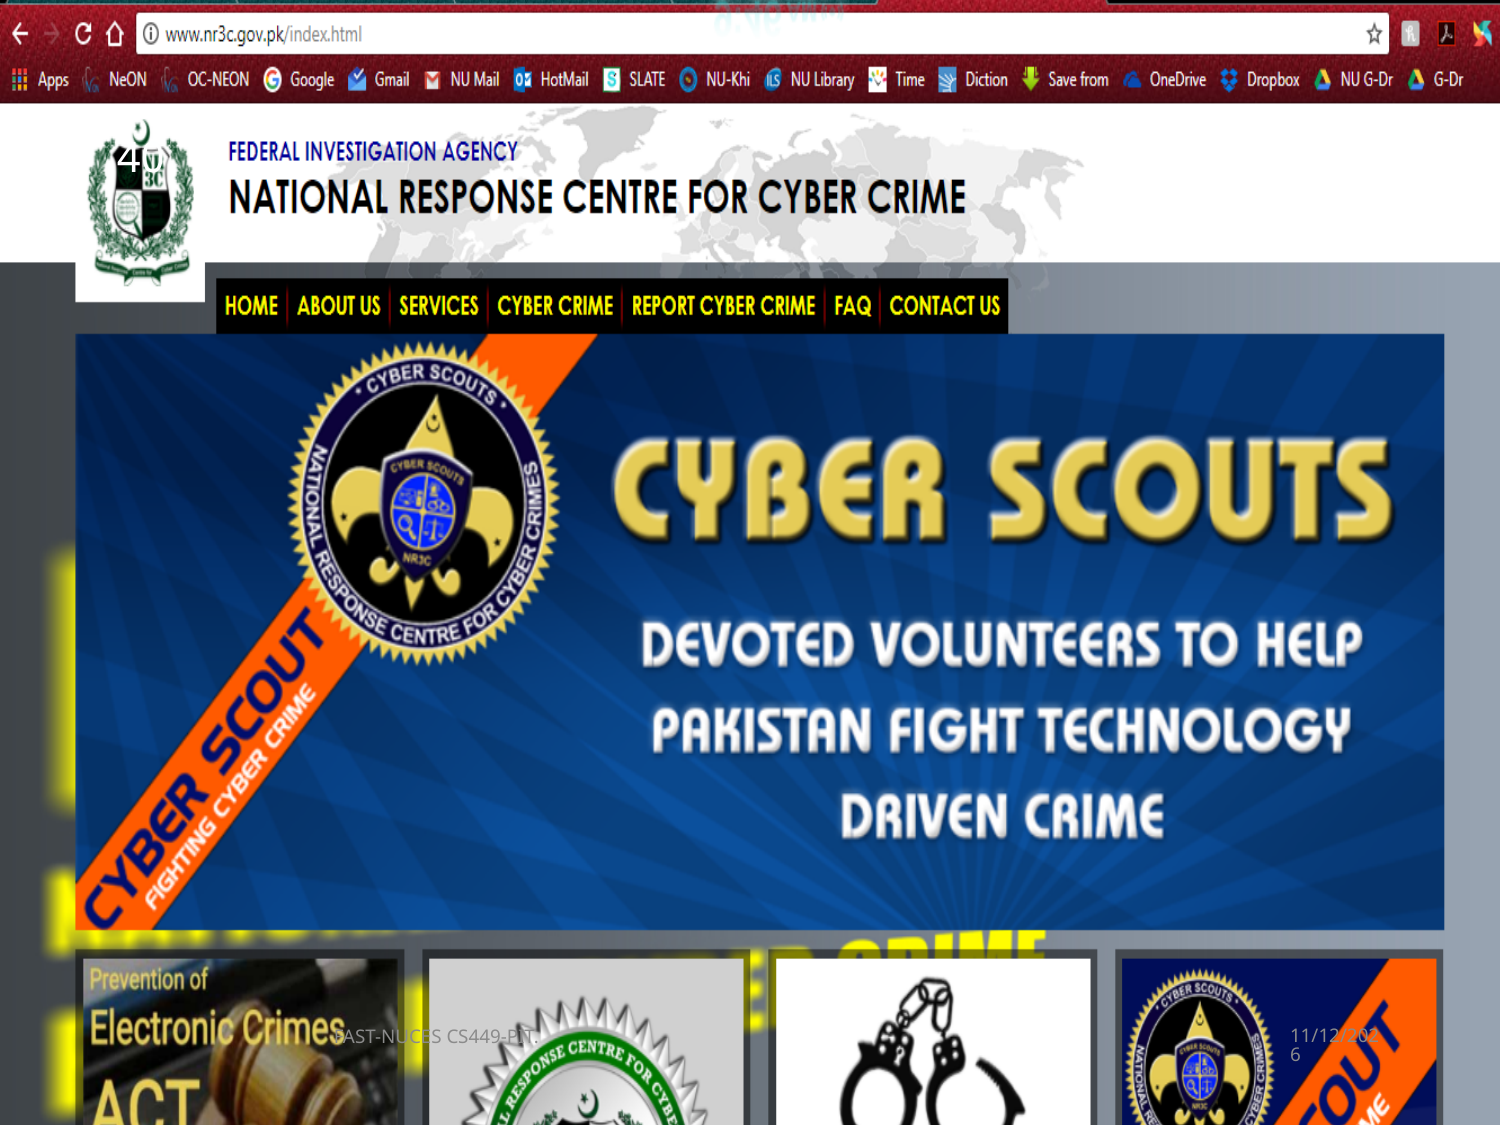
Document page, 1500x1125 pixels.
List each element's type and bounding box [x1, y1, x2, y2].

list [0, 0, 1500, 1125]
